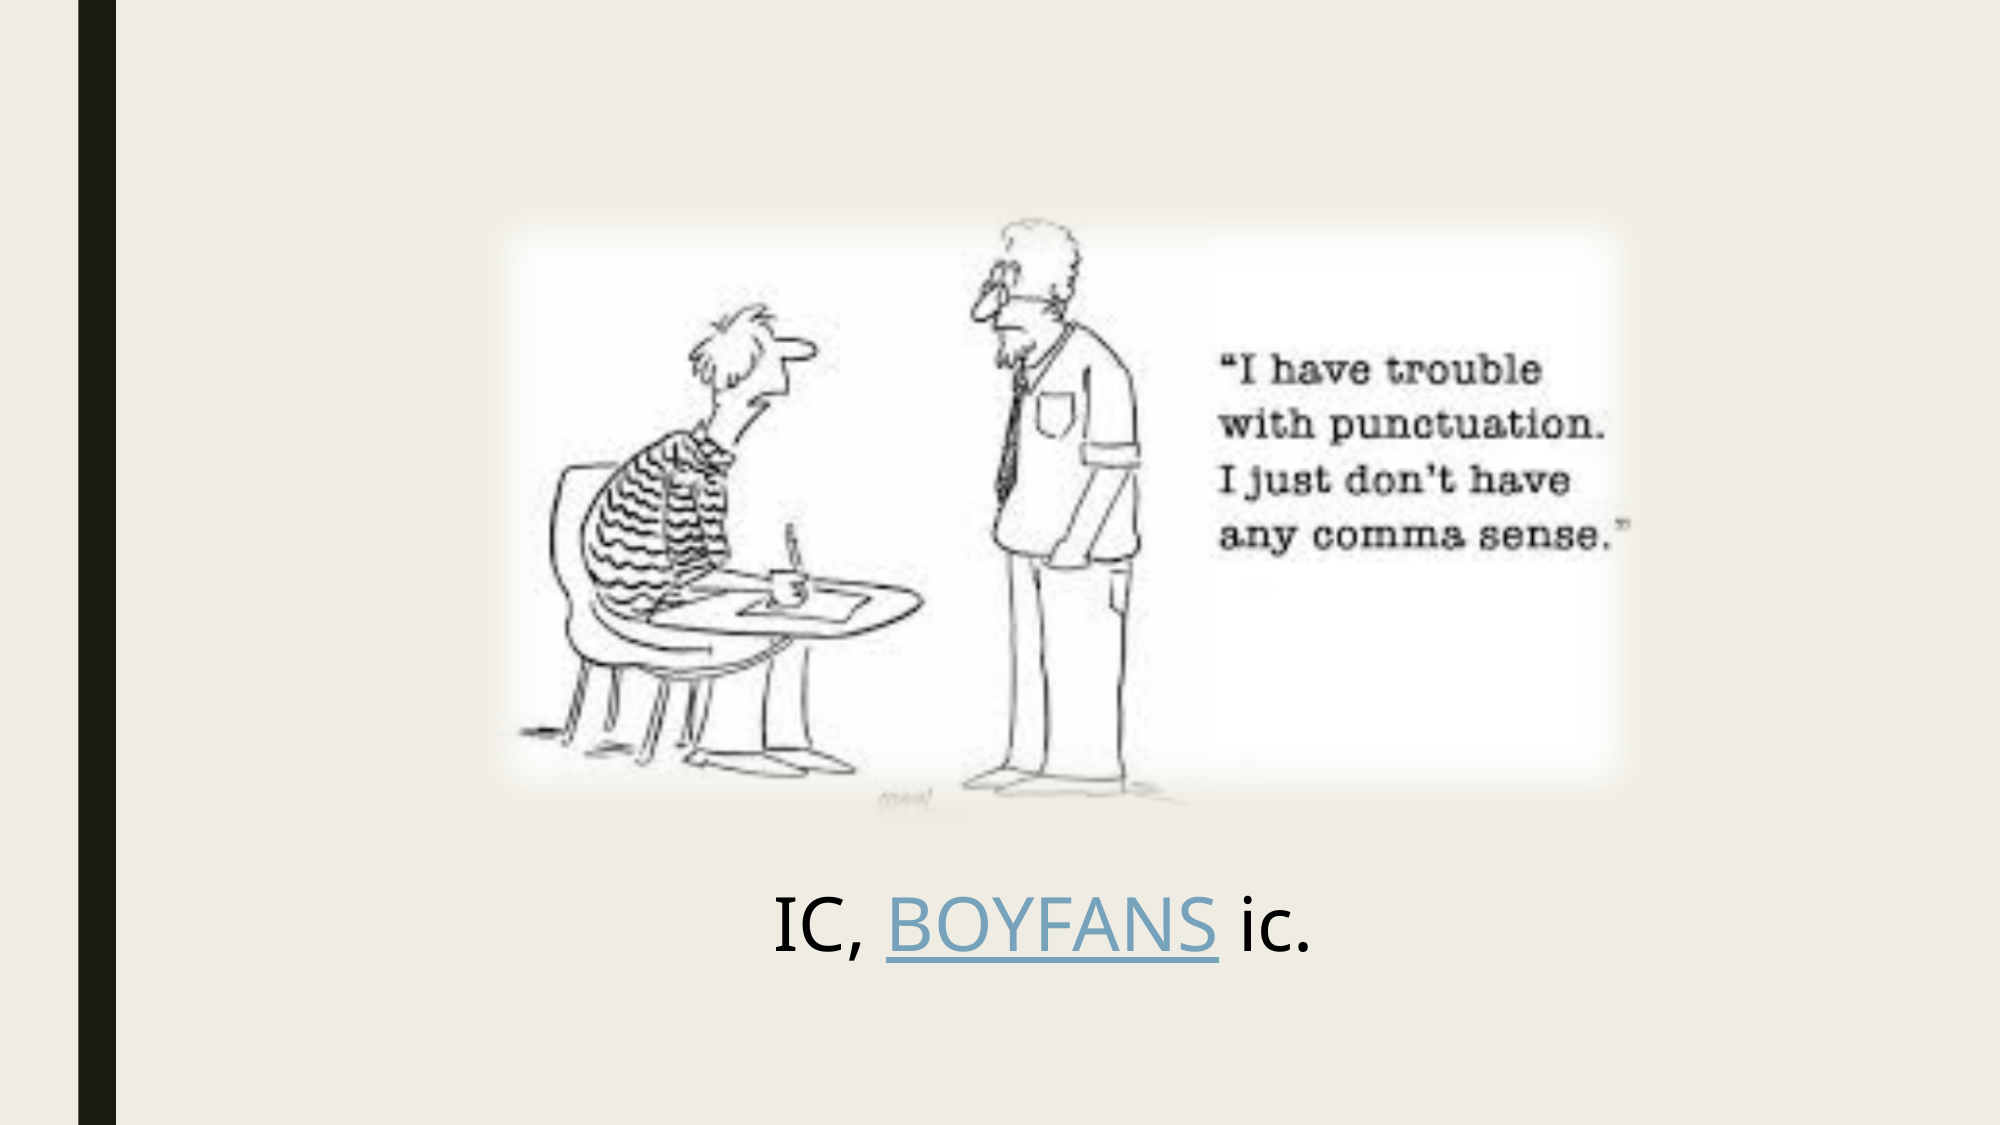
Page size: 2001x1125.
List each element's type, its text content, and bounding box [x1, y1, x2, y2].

text_box IC, BOYFANS ic. [756, 869, 1331, 987]
picture [469, 191, 1658, 821]
